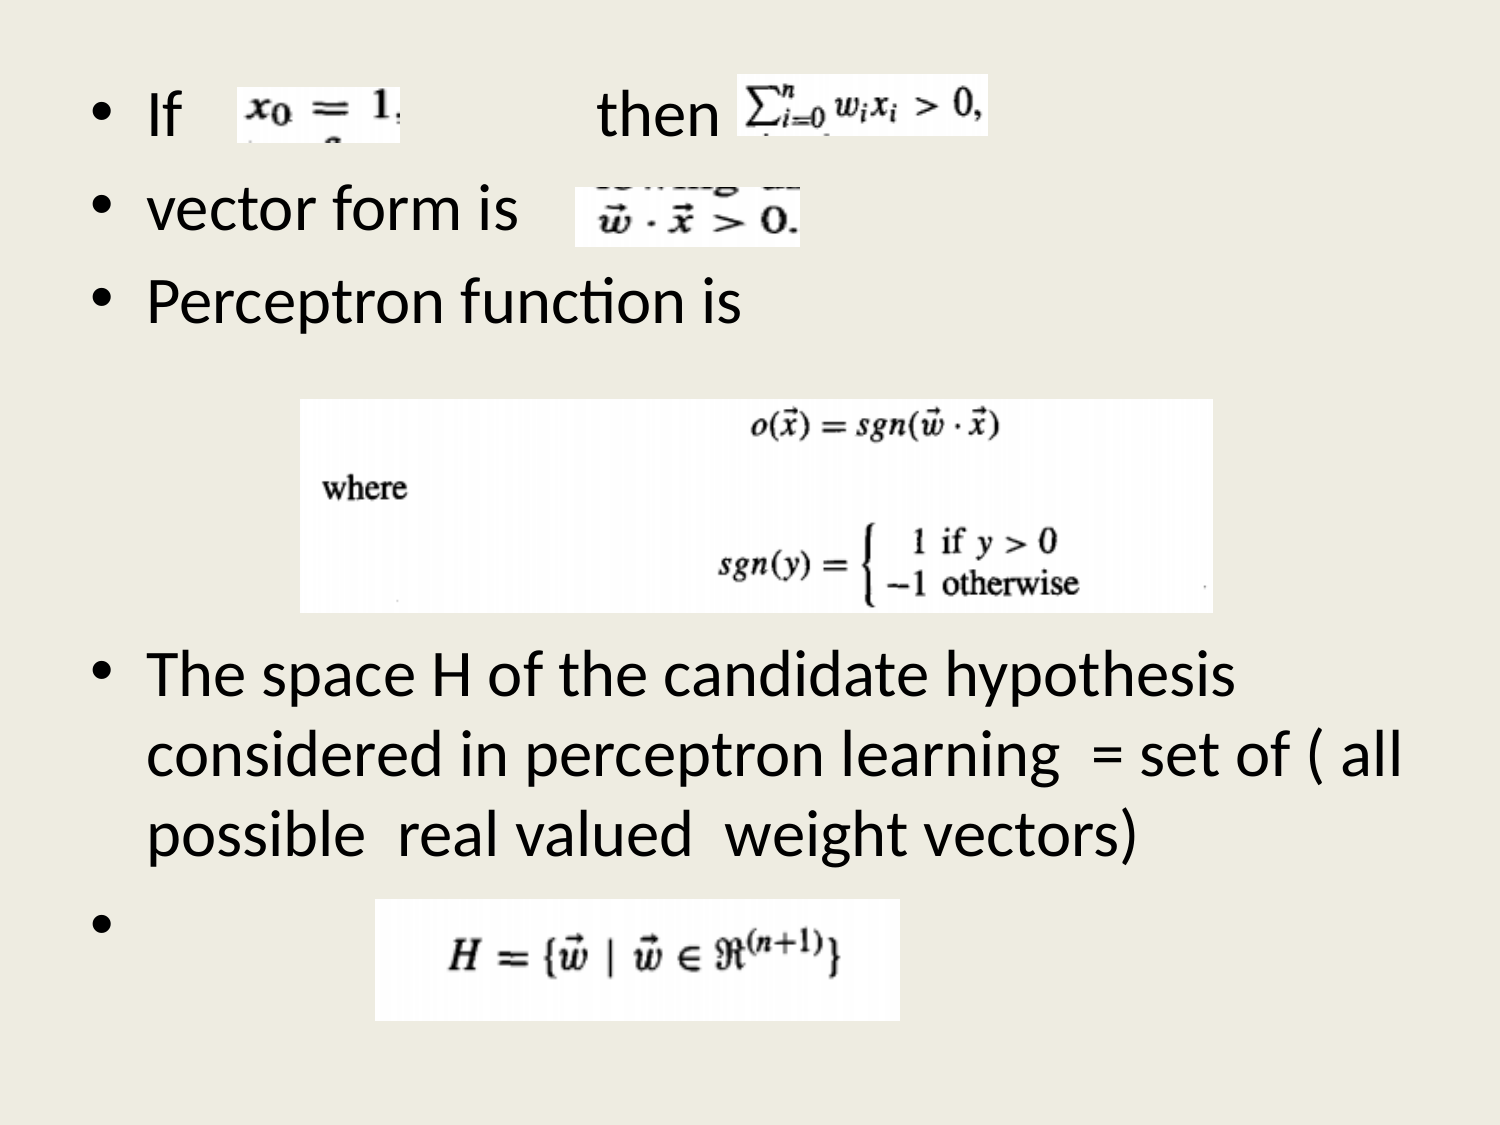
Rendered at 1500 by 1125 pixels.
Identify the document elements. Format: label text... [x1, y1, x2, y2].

picture [737, 74, 988, 137]
picture [237, 87, 401, 143]
list If then vector form is Perceptron function is The space H of the candidate hypothesis considered in perceptron learning = set of ( all possible real valued weight vectors) [75, 62, 1425, 1005]
picture [299, 399, 1213, 613]
picture [374, 899, 901, 1021]
picture [574, 187, 801, 248]
